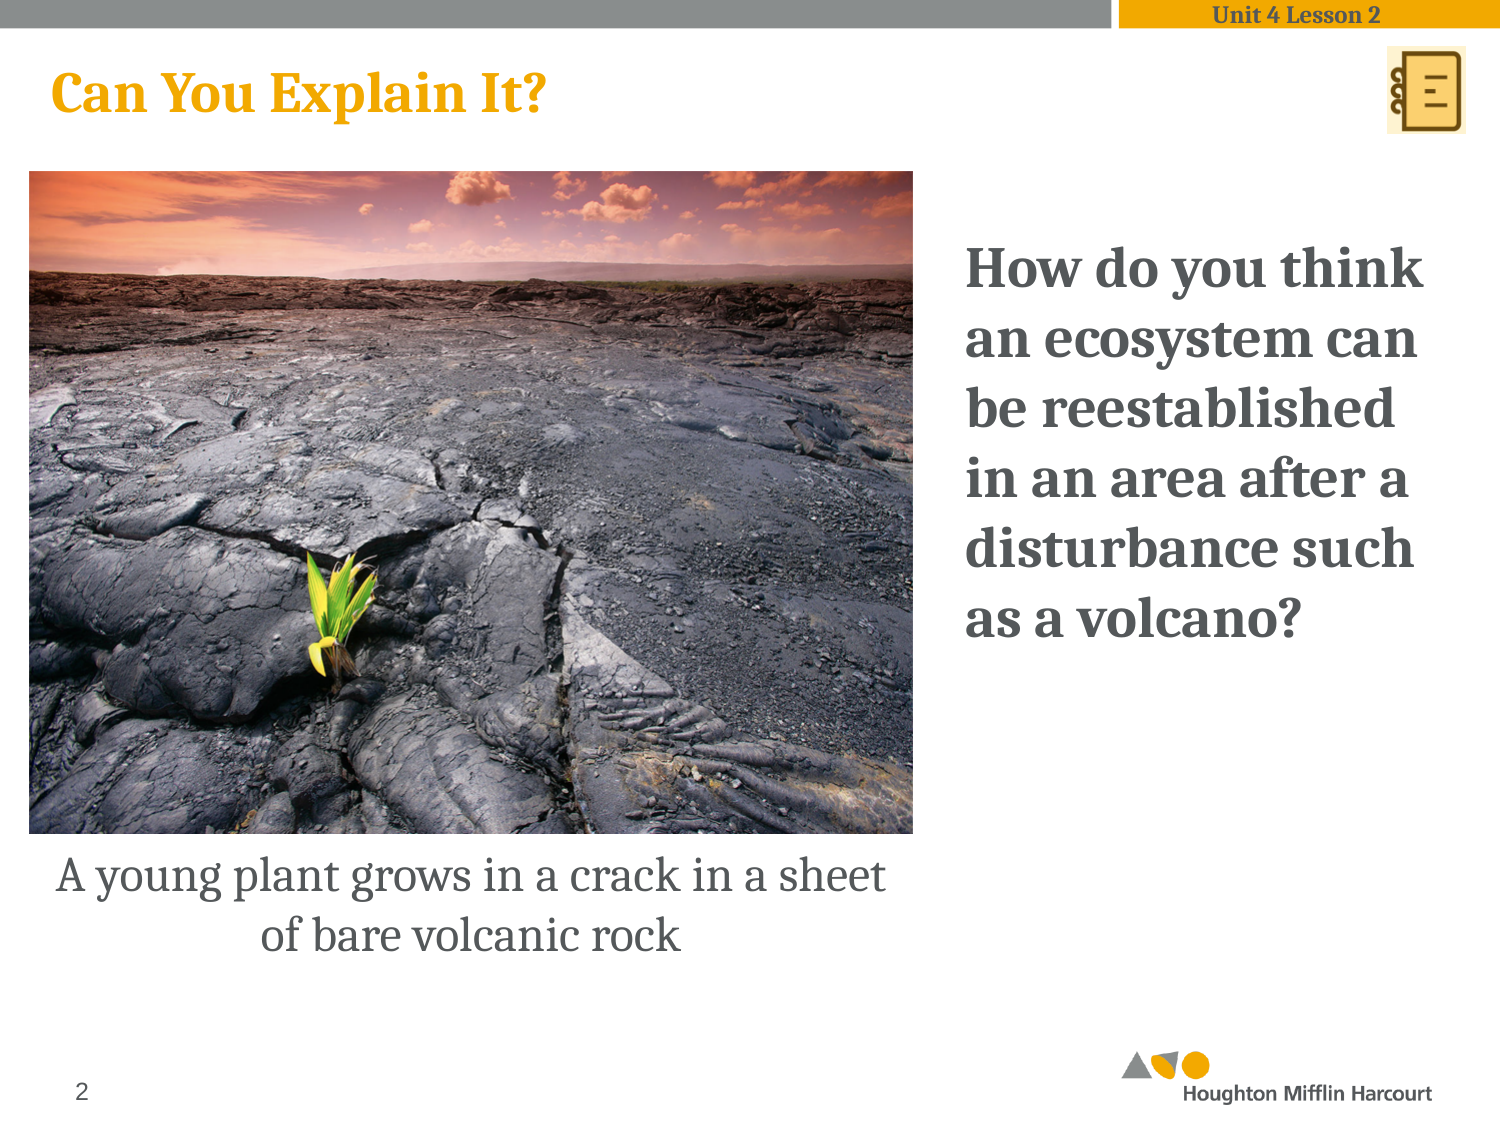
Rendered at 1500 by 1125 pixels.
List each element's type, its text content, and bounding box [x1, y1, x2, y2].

title Can You Explain It? [51, 46, 1401, 150]
picture [28, 171, 914, 835]
text_box Unit 4 Lesson 2 [1197, 0, 1404, 36]
slide_number ‹#› [75, 1045, 187, 1106]
picture [1119, 1049, 1434, 1107]
picture [1387, 46, 1466, 134]
text_box How do you think an ecosystem can be reestablished in an area after a disturbance such as a volcano? [950, 221, 1449, 732]
text_box A young plant grows in a crack in a sheet of bare volcanic rock [29, 841, 913, 971]
